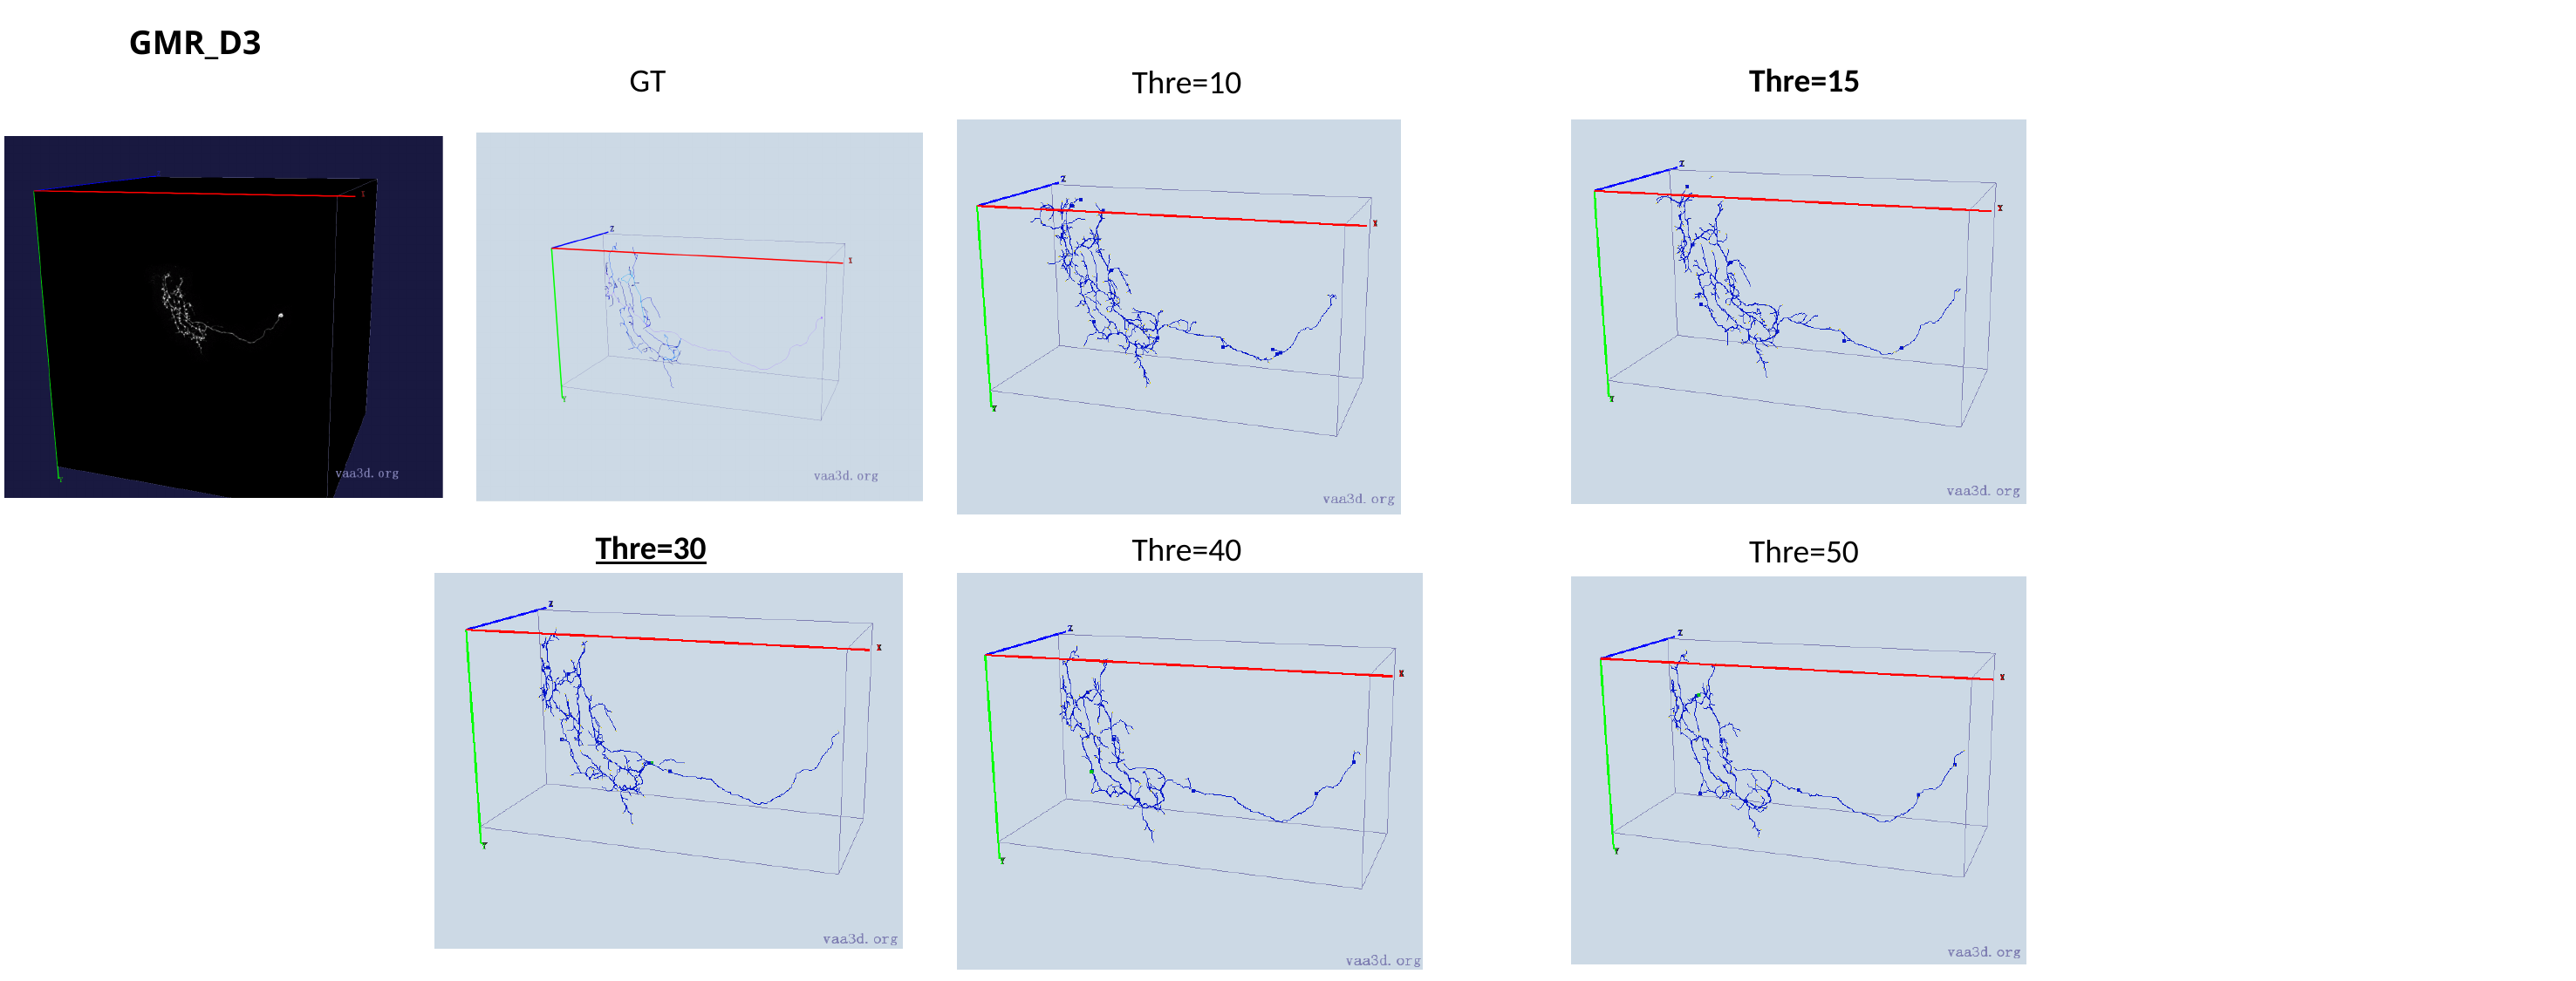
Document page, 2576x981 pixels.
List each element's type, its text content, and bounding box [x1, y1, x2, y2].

text_box Thre=50 [1736, 523, 1921, 576]
picture [957, 119, 1401, 514]
picture [434, 573, 903, 949]
picture [957, 573, 1423, 970]
text_box Thre=40 [1118, 521, 1303, 573]
picture [1571, 576, 2026, 964]
text_box Thre=15 [1736, 52, 1921, 106]
text_box GMR_D3 [115, 15, 275, 68]
text_box Thre=10 [1118, 54, 1303, 107]
picture [476, 133, 924, 501]
picture [4, 136, 443, 498]
text_box Thre=30 [582, 520, 735, 573]
text_box GT [616, 52, 700, 106]
picture [1571, 119, 2026, 504]
